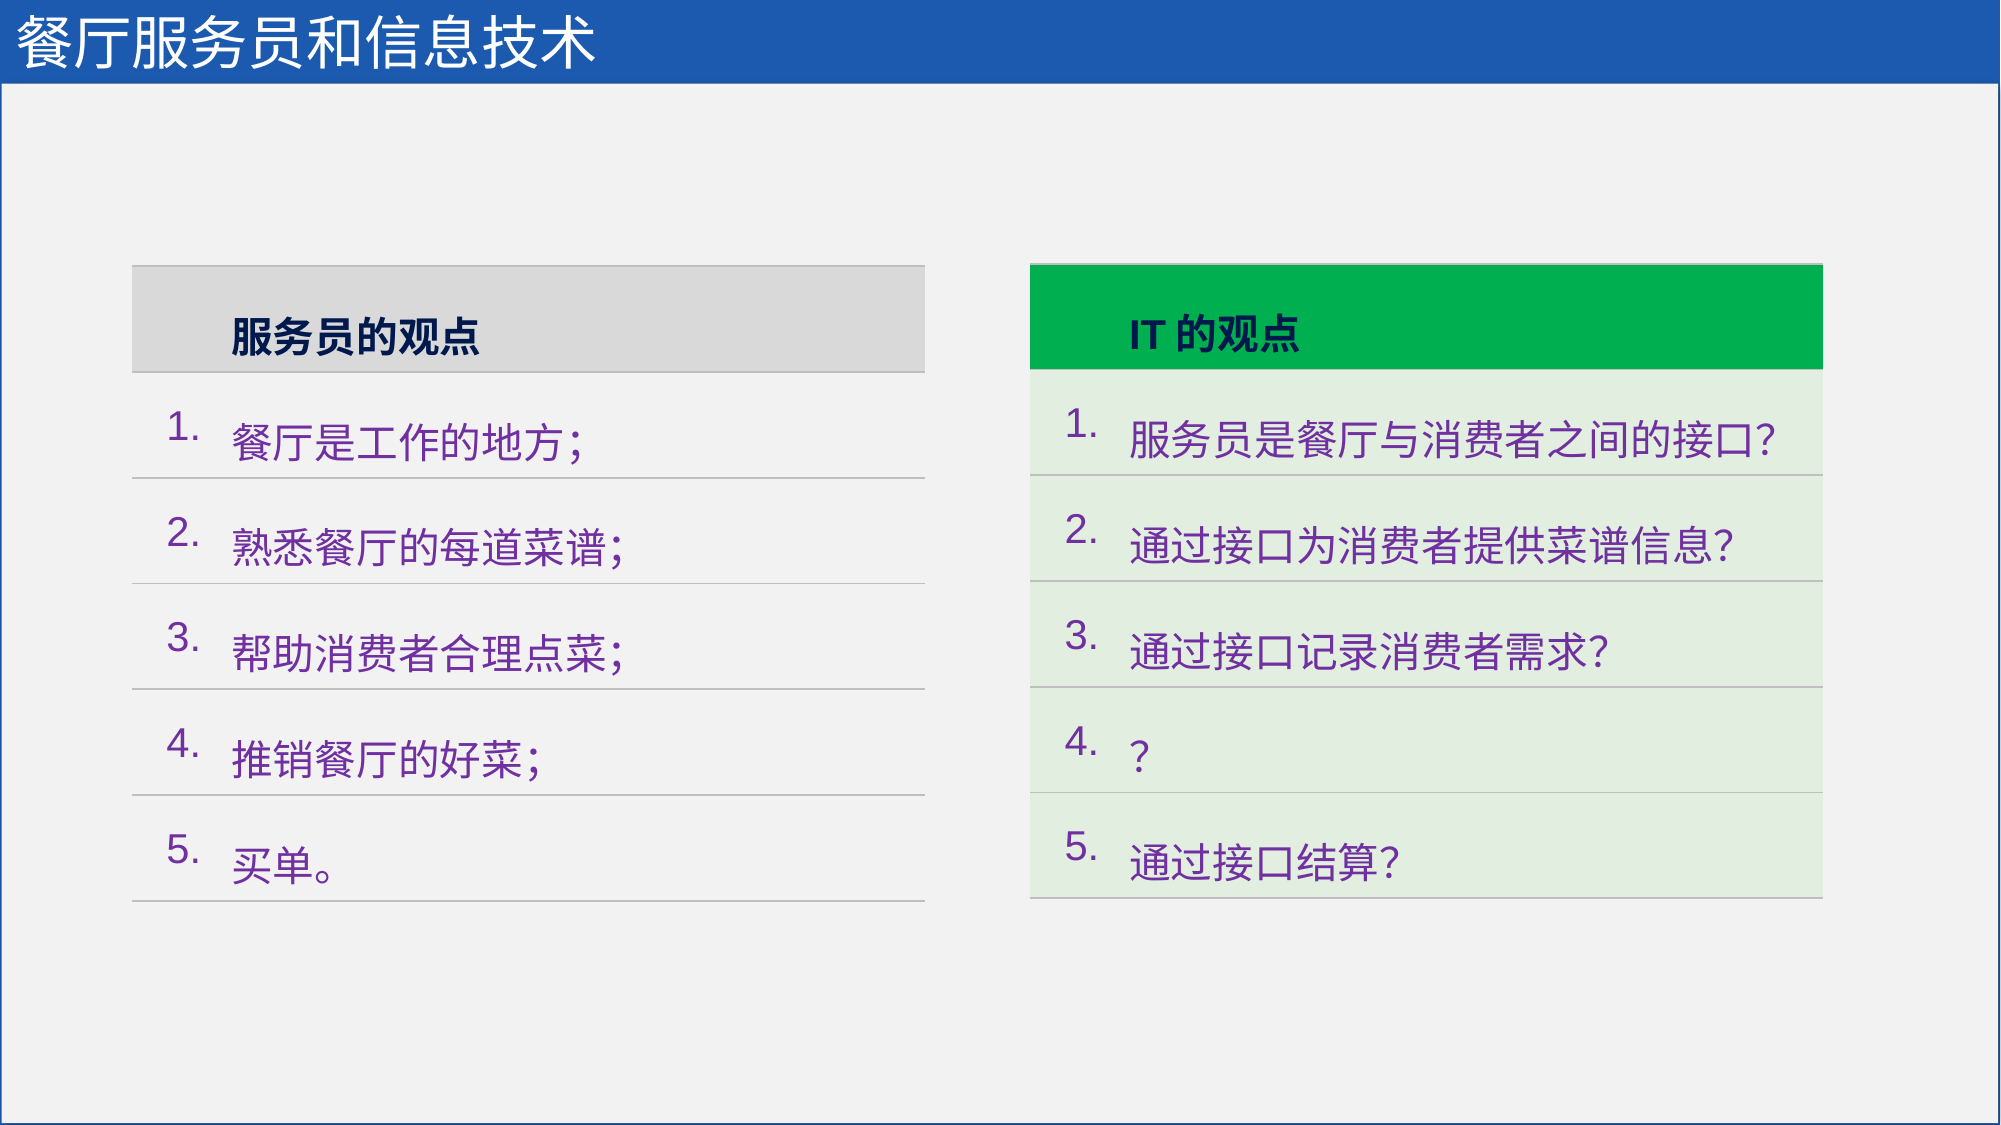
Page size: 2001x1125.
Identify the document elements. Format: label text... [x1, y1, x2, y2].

table_cell 2. [1030, 476, 1114, 580]
table_cell 5. [1030, 793, 1114, 897]
table_cell 服务员是餐厅与消费者之间的接口？ [1114, 370, 1823, 474]
table_header IT的观点 [1114, 265, 1823, 369]
table_cell 通过接口为消费者提供菜谱信息？ [1114, 476, 1823, 580]
table_cell 3. [132, 584, 216, 688]
table_header [1030, 265, 1114, 369]
table_cell 通过接口记录消费者需求？ [1114, 582, 1823, 686]
table_cell 买单。 [216, 796, 925, 900]
table_cell 3. [1030, 582, 1114, 686]
table_cell 熟悉餐厅的每道菜谱； [216, 479, 925, 583]
table_cell 通过接口结算？ [1114, 793, 1823, 897]
table_cell 4. [1030, 688, 1114, 792]
table_cell 2. [132, 479, 216, 583]
table_cell 1. [132, 373, 216, 477]
table_header 服务员的观点 [216, 267, 925, 371]
table_cell 5. [132, 796, 216, 900]
table_cell 餐厅是工作的地方； [216, 373, 925, 477]
title 餐厅服务员和信息技术 [0, 1, 1675, 81]
table_cell 4. [132, 690, 216, 794]
table_cell 推销餐厅的好菜； [216, 690, 925, 794]
table_header [132, 267, 216, 371]
table_cell 帮助消费者合理点菜； [216, 584, 925, 688]
table_cell ？ [1114, 688, 1823, 792]
table_cell 1. [1030, 370, 1114, 474]
